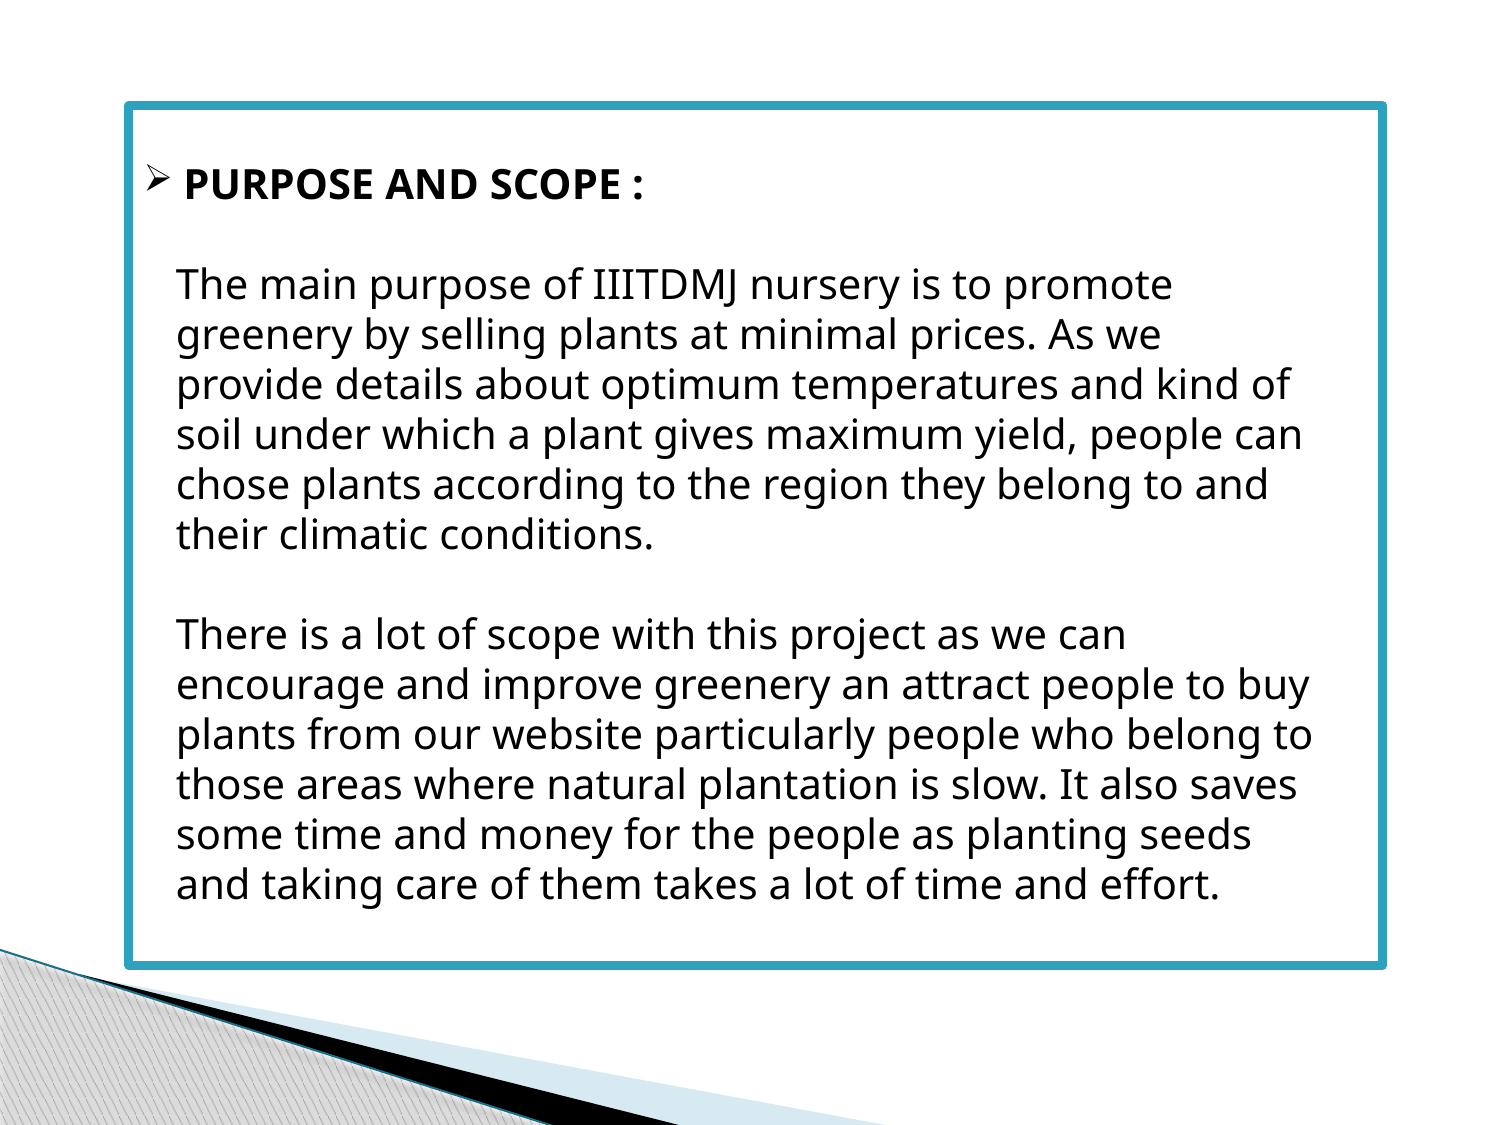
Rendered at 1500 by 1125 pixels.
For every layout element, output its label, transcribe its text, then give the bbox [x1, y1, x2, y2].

text_box PURPOSE AND SCOPE : The main purpose of IIITDMJ nursery is to promote greenery by selling plants at minimal prices. As we provide details about optimum temperatures and kind of soil under which a plant gives maximum yield, people can chose plants according to the region they belong to and their climatic conditions. There is a lot of scope with this project as we can encourage and improve greenery an attract people to buy plants from our website particularly people who belong to those areas where natural plantation is slow. It also saves some time and money for the people as planting seeds and taking care of them takes a lot of time and effort. [124, 101, 1387, 970]
